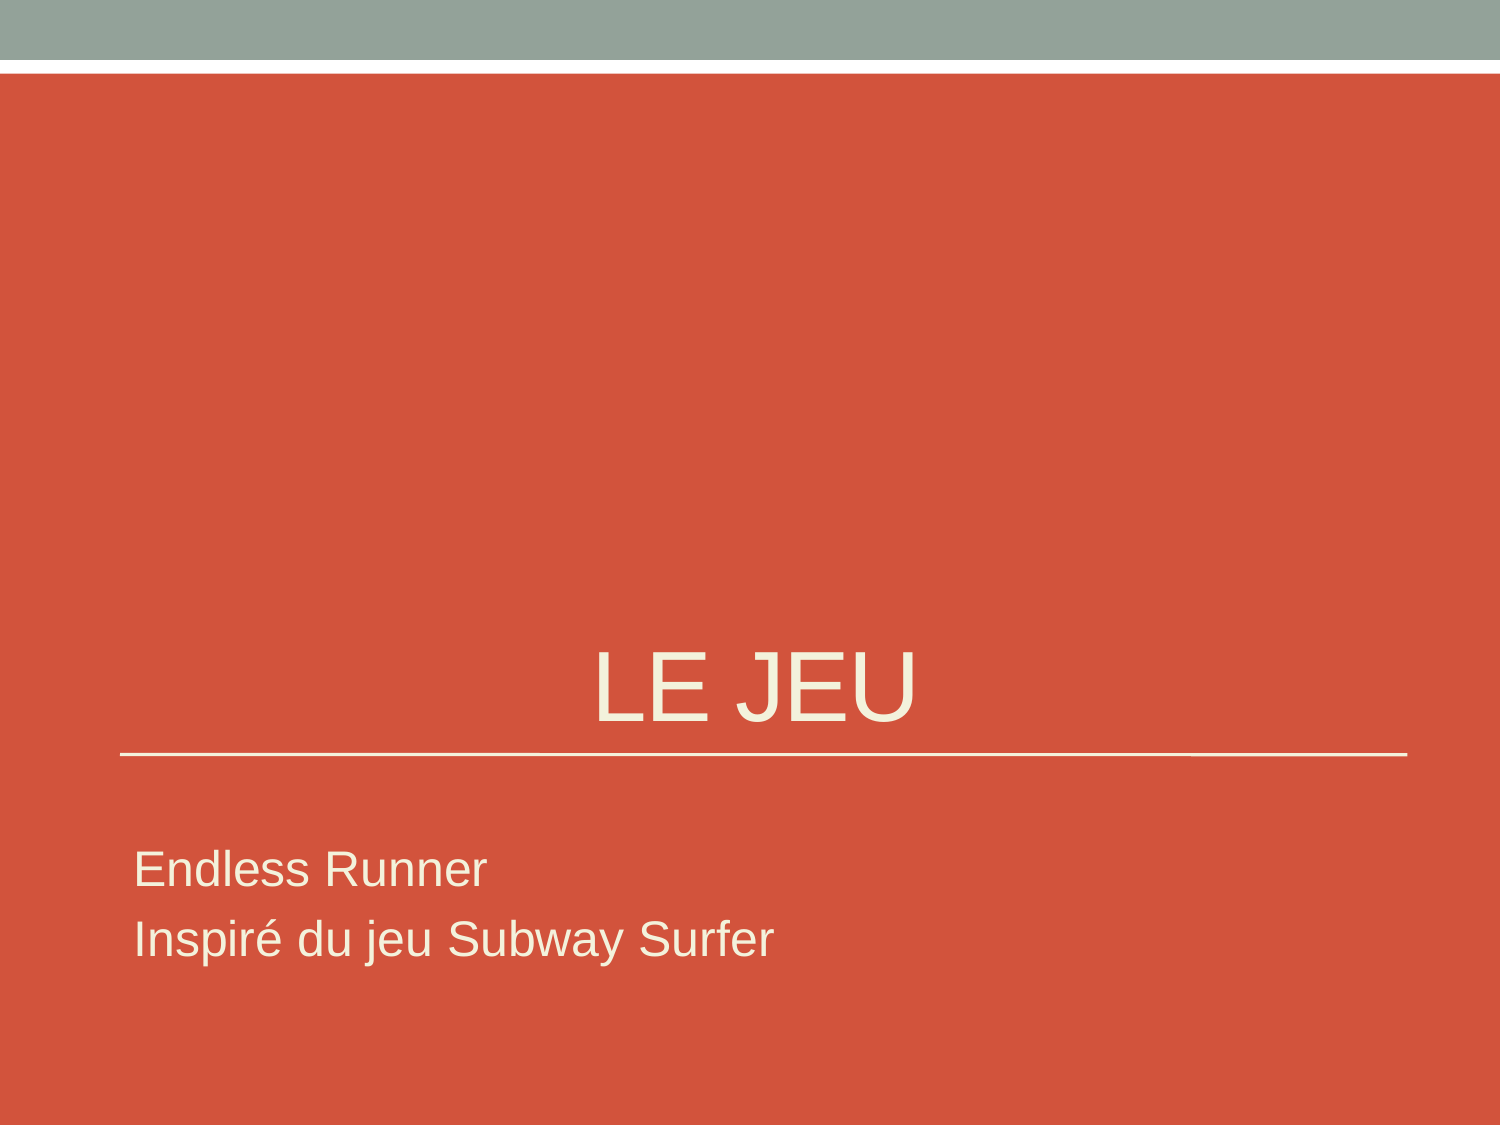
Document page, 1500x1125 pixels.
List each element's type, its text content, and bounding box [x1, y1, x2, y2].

list Endless Runner Inspiré du jeu Subway Surfer [118, 758, 1394, 1006]
title Le jeu [118, 387, 1394, 749]
